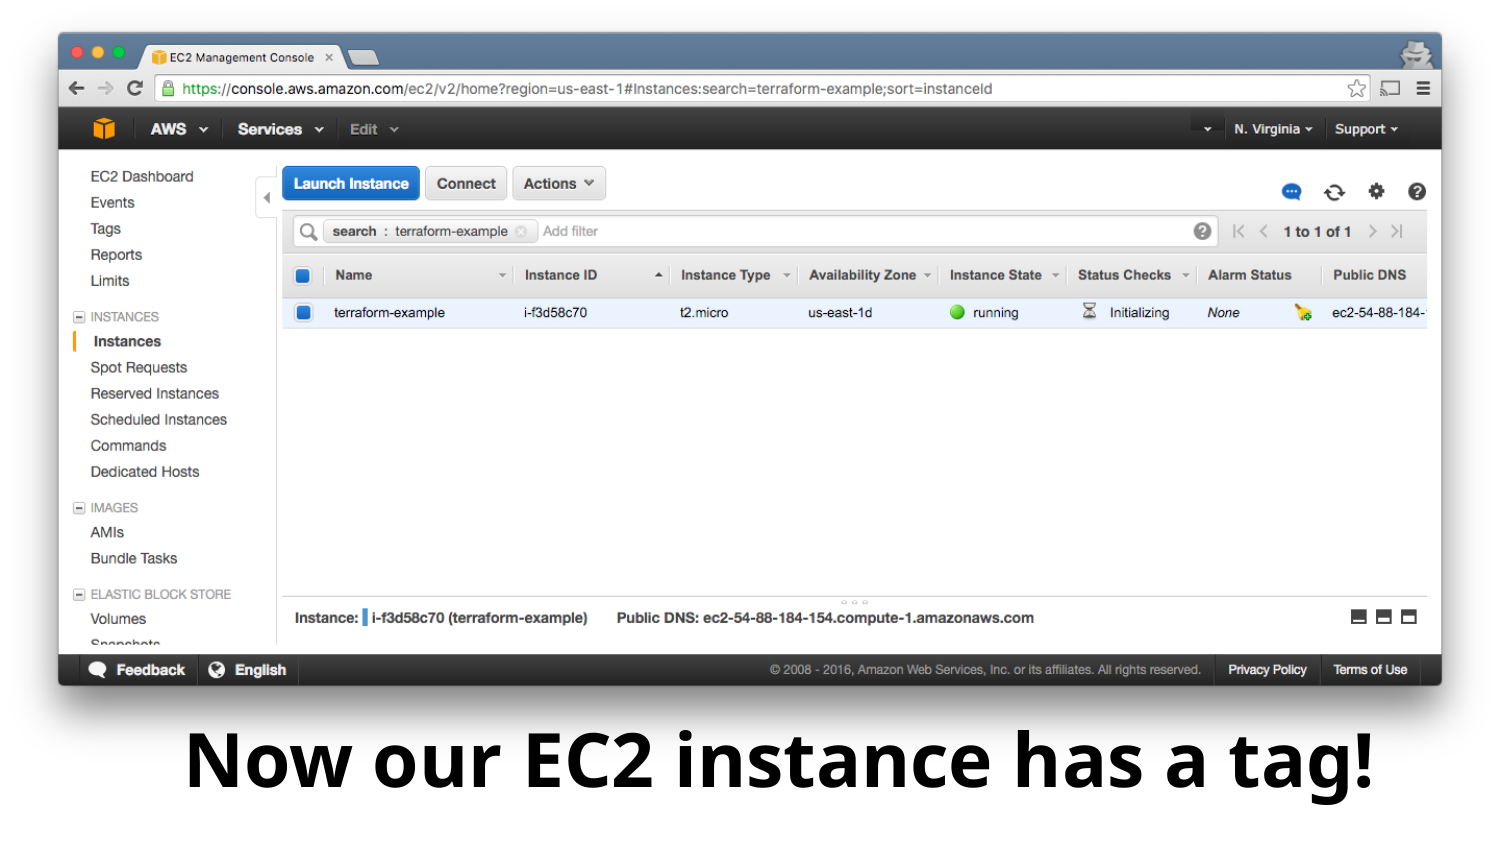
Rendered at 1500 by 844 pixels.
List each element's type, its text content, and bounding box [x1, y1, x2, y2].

text_box Now our EC2 instance has a tag! [0, 776, 1500, 844]
picture [0, 0, 1500, 769]
